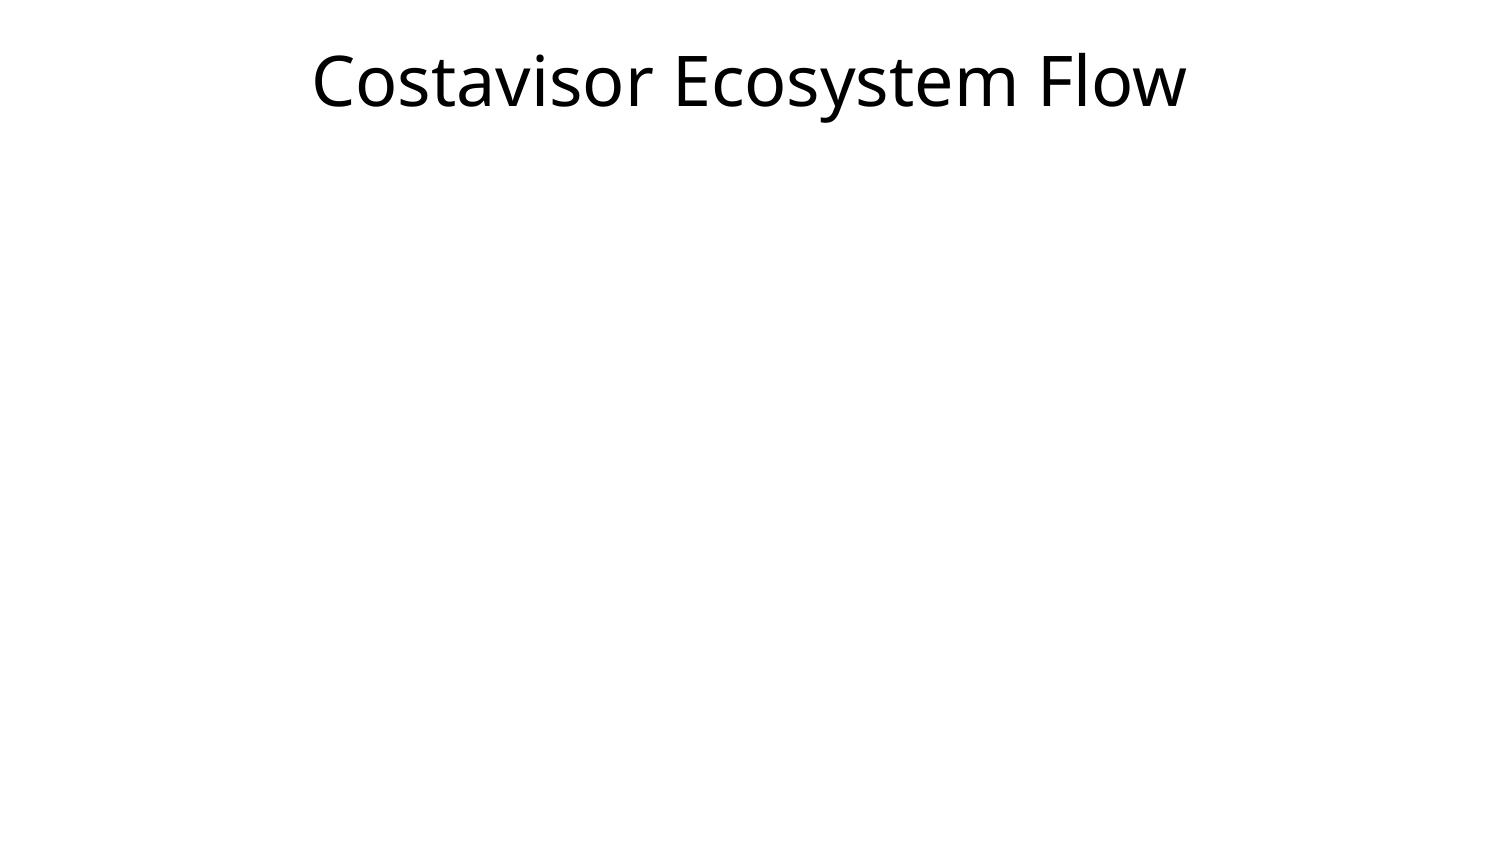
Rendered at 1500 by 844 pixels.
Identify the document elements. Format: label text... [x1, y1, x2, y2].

text_box Costavisor Ecosystem Flow [125, 0, 1375, 157]
